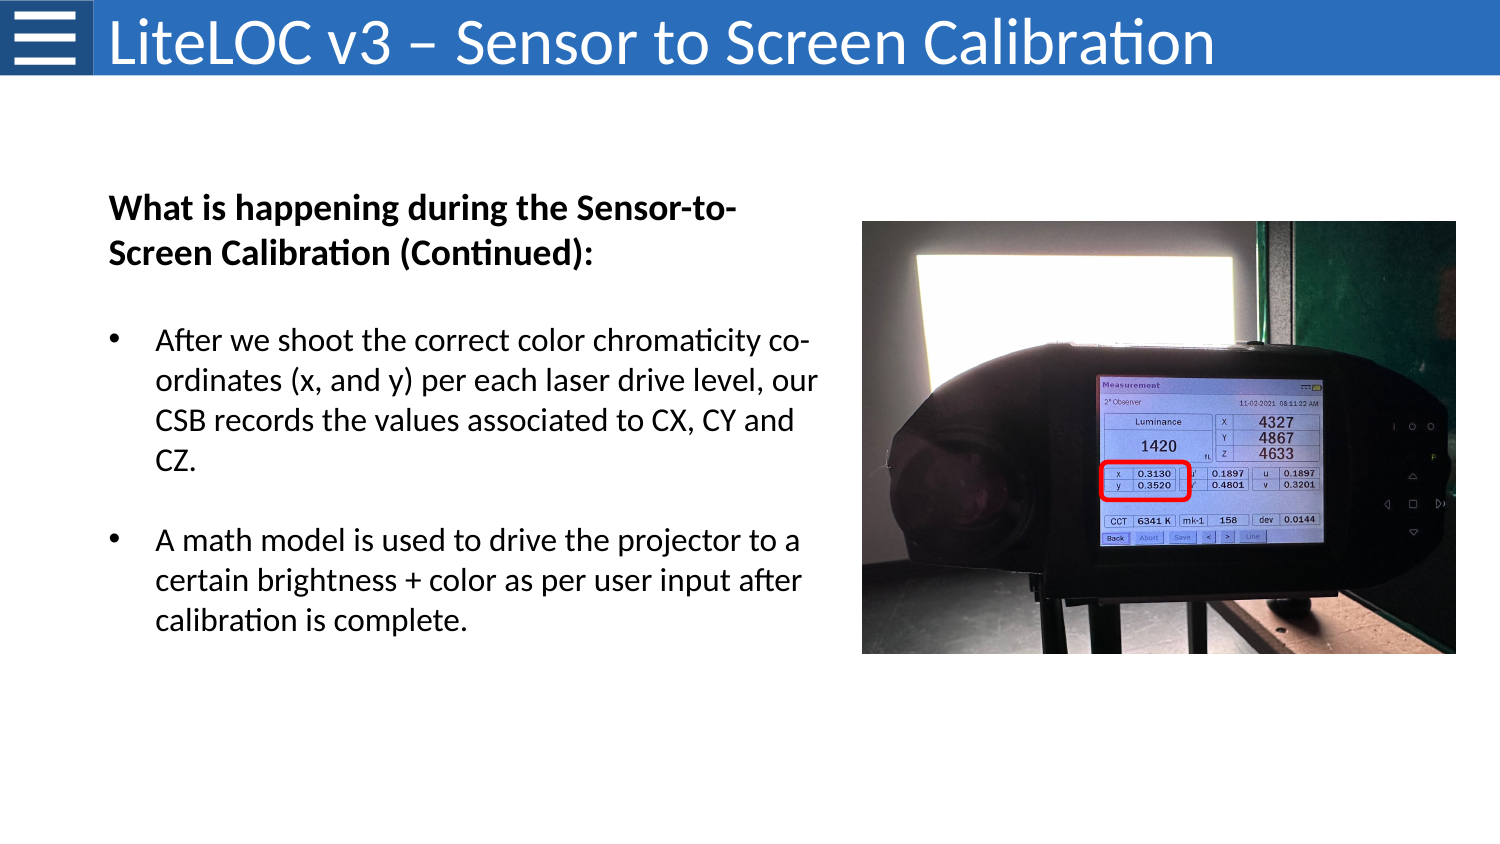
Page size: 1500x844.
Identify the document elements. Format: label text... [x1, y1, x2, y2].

title LiteLOC v3 – Sensor to Screen Calibration [93, 0, 1500, 76]
text_box What is happening during the Sensor-to-Screen Calibration (Continued): After we shoot the correct color chromaticity co-ordinates (x, and y) per each laser drive level, our CSB records the values associated to CX, CY and CZ. A math model is used to drive the projector to a certain brightness + color as per user input after calibration is complete. [93, 175, 844, 755]
picture [14, 11, 79, 65]
picture [862, 221, 1456, 654]
